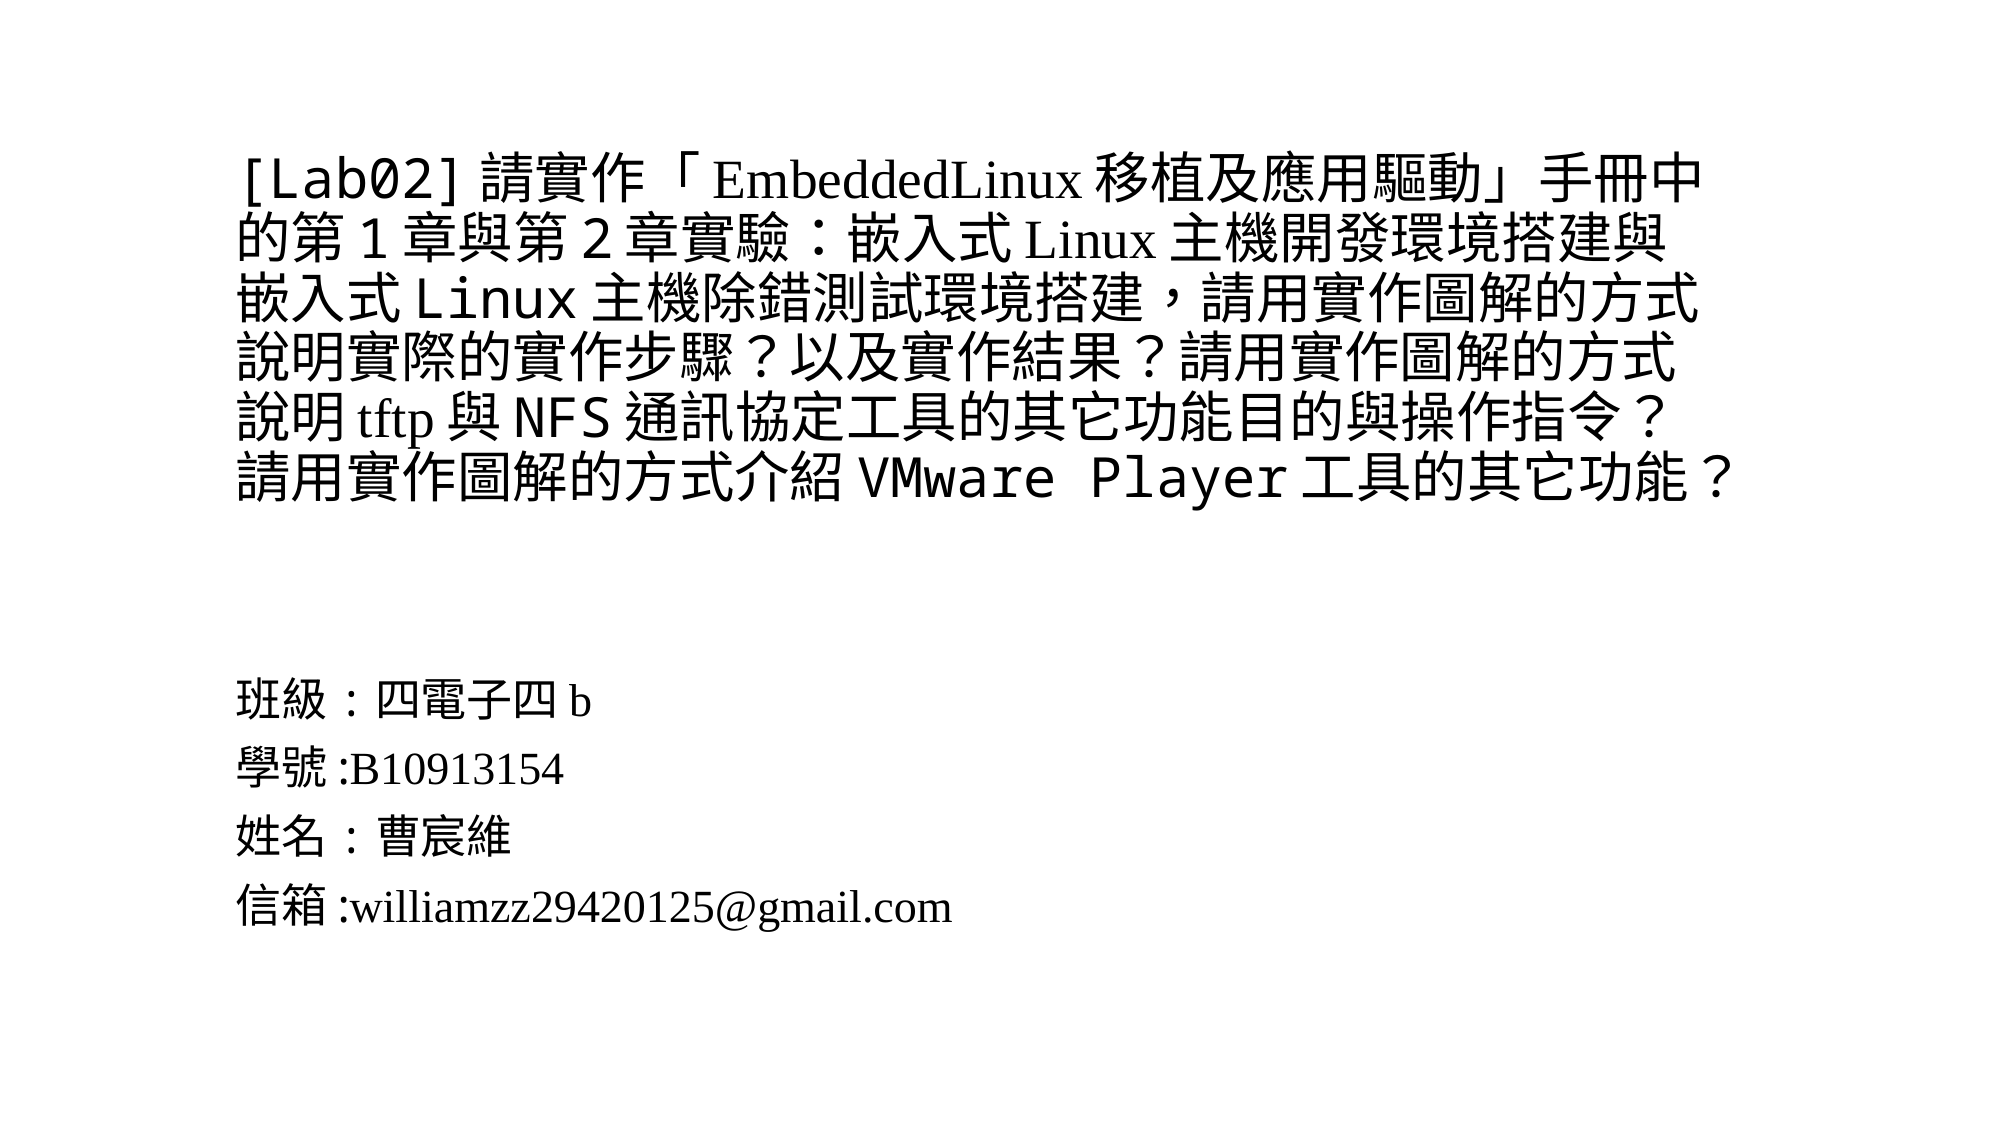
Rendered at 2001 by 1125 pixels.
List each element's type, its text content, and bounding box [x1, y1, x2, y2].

subtitle 班級:四電子四b 學號:B10913154 姓名:曹宸維 信箱:williamzz29420125@gmail.com [220, 668, 1721, 941]
title [Lab02]請實作「EmbeddedLinux移植及應用驅動」手冊中的第1章與第2章實驗：嵌入式Linux主機開發環境搭建與嵌入式Linux主機除錯測試環境搭建，請用實作圖解的方式說明實際的實作步驟？以及實作結果？請用實作圖解的方式說明tftp與NFS通訊協定工具的其它功能目的與操作指令？請用實作圖解的方式介紹VMware Player工具的其它功能？ [220, 123, 1721, 668]
